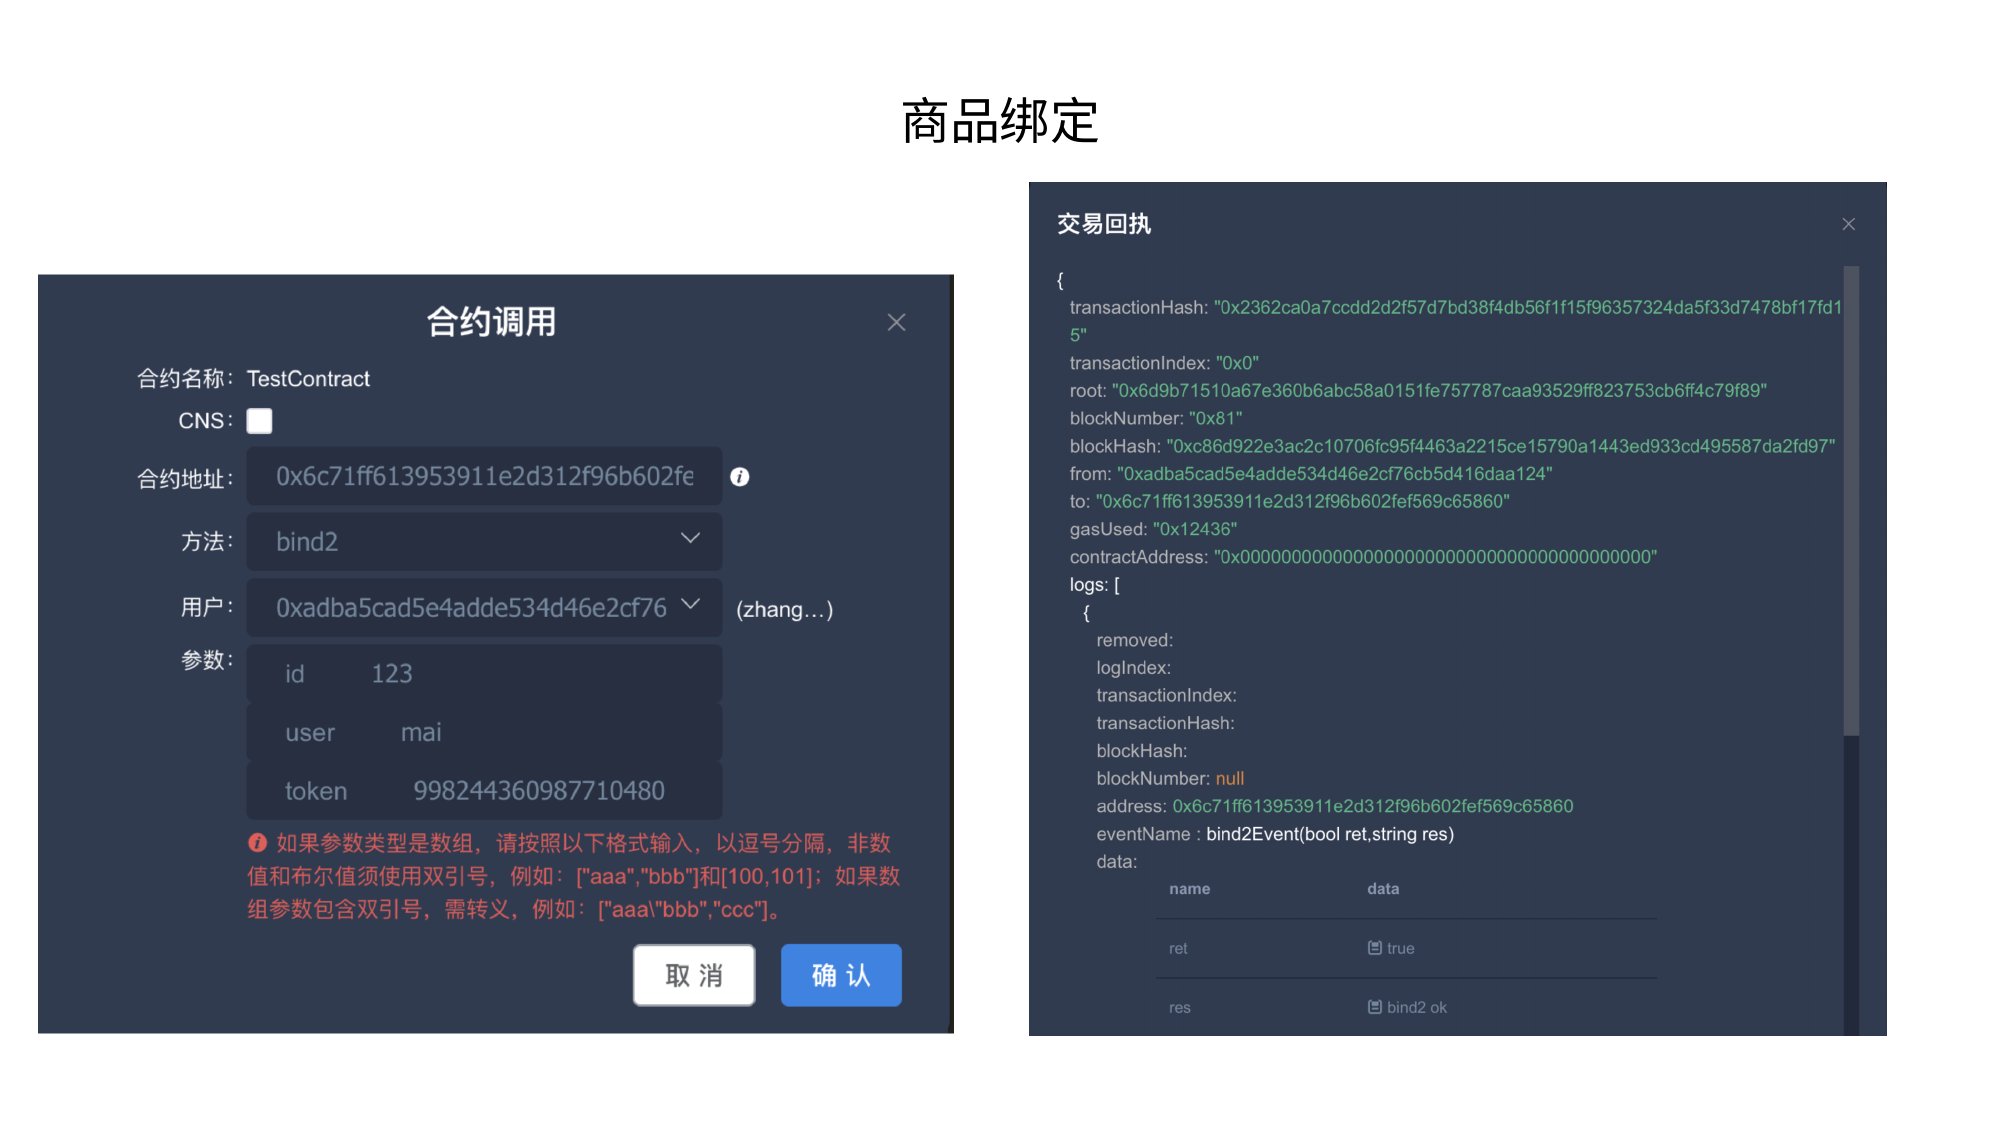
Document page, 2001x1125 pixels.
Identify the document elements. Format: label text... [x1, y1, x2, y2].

subtitle 商品绑定 [249, 89, 1750, 361]
picture [38, 271, 954, 1036]
picture [1027, 182, 1887, 1036]
